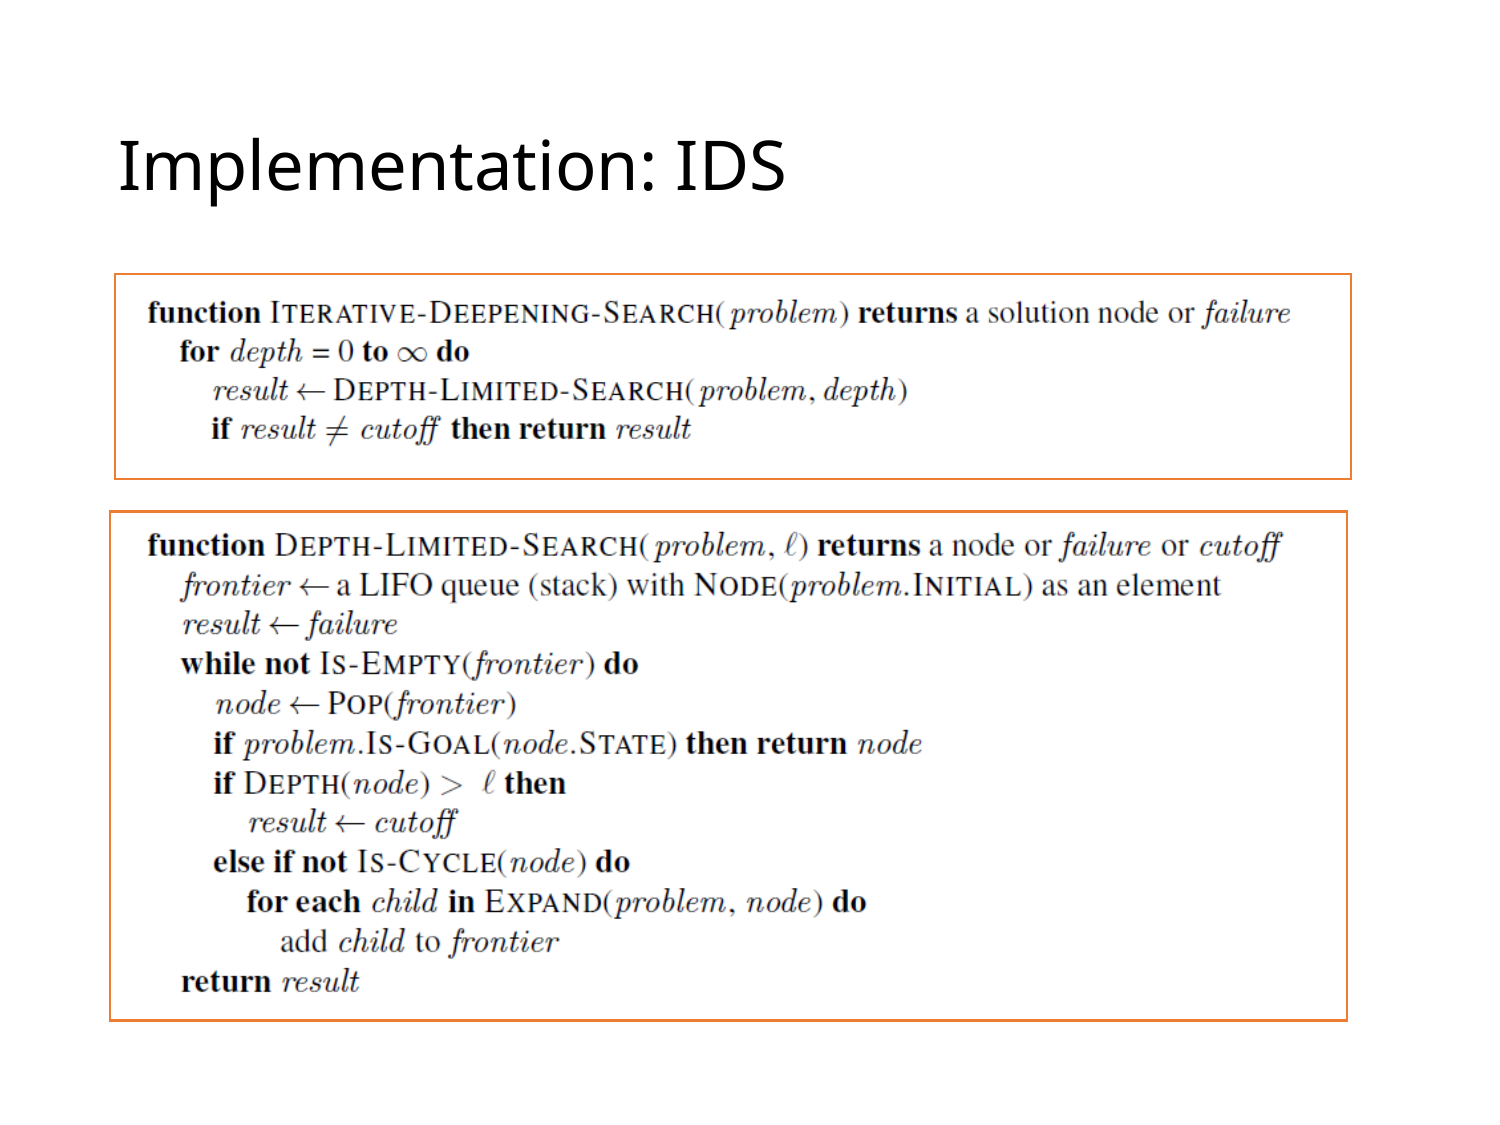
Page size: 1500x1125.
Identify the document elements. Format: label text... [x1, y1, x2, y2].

picture [115, 274, 1350, 479]
title Implementation: IDS [103, 59, 1397, 278]
picture [111, 512, 1346, 1020]
